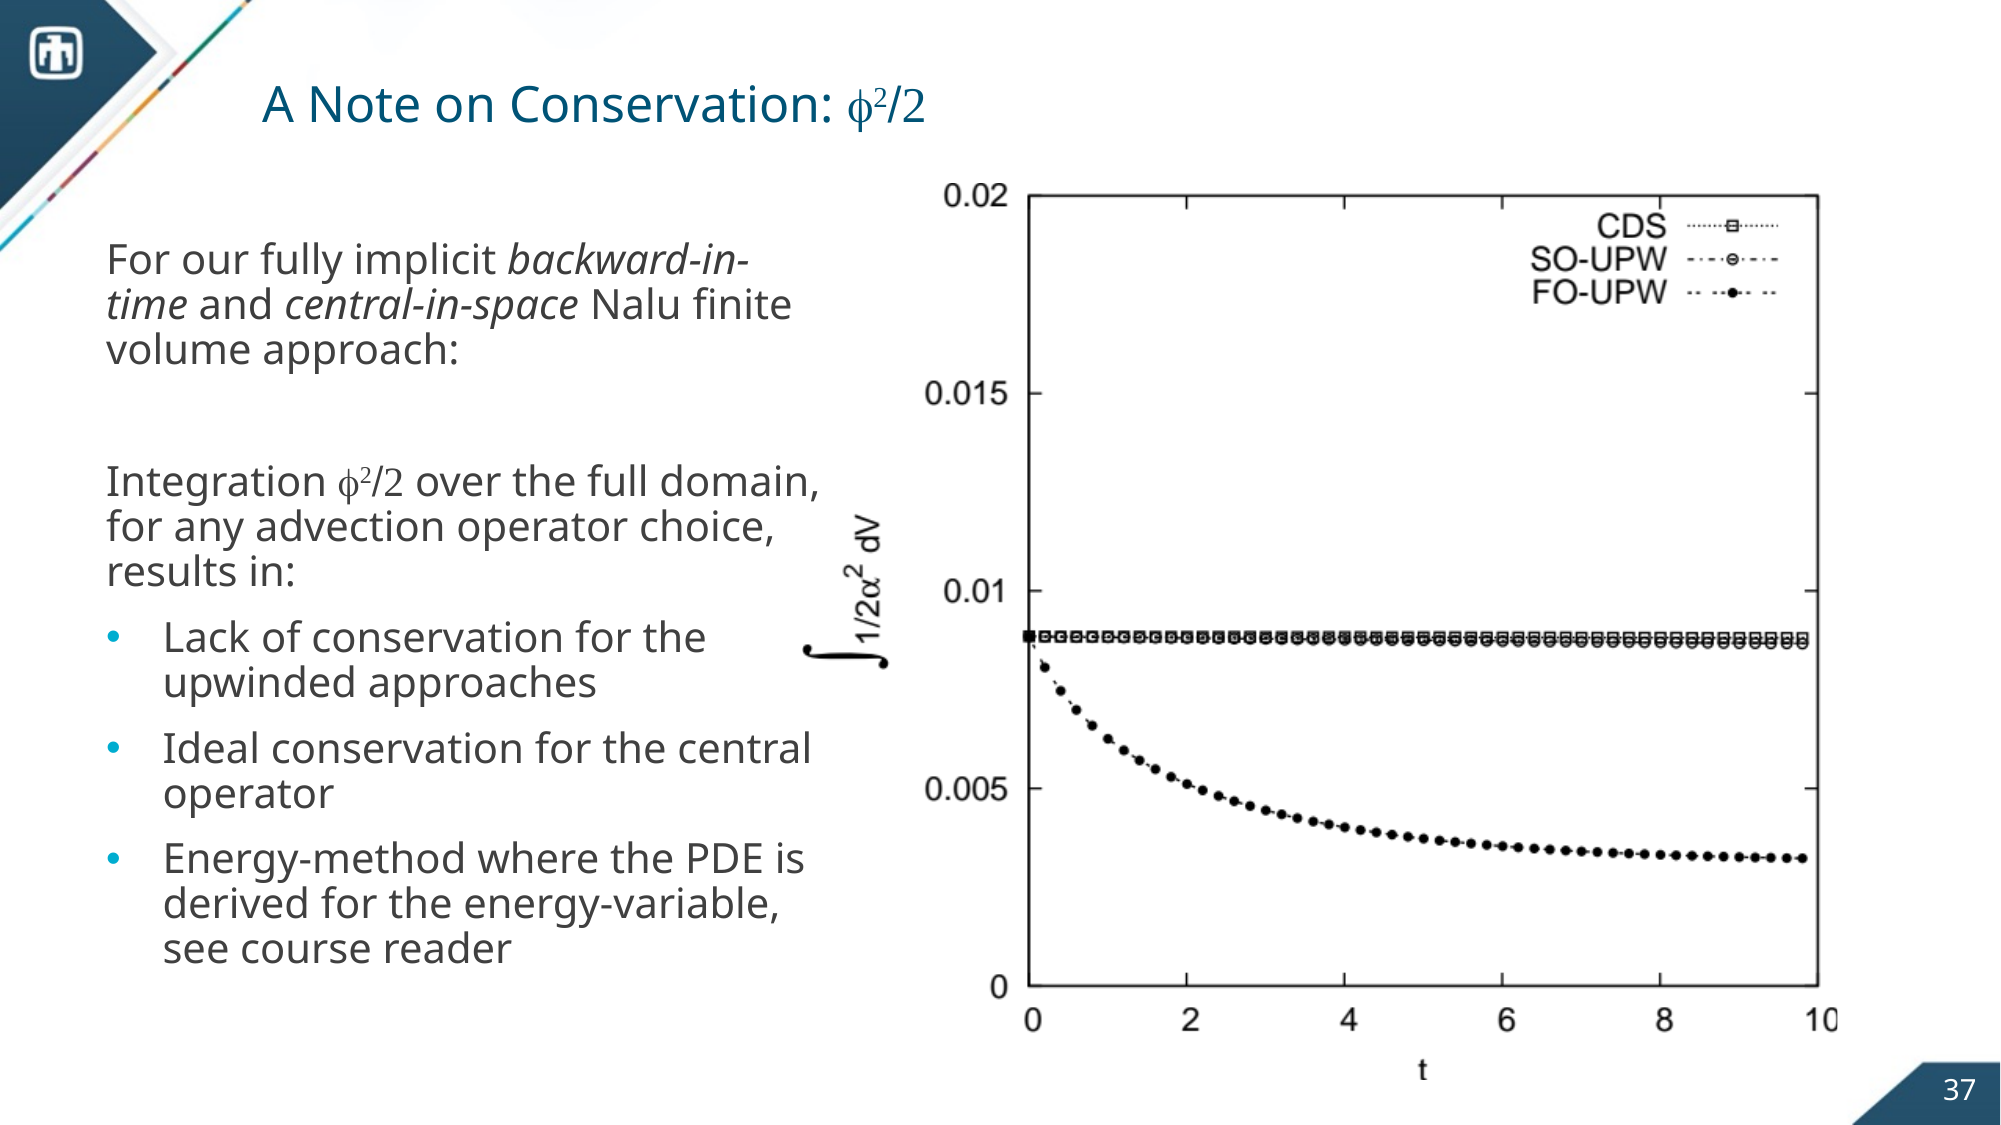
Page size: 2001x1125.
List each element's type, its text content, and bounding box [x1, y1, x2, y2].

picture [0, 0, 2001, 1125]
title A Note on Conservation: f2/2 [262, 42, 1919, 170]
list For our fully implicit backward-in-time and central-in-space Nalu finite volume approach: Integration f2/2 over the full domain, for any advection operator choice, results in: Lack of conservation for the upwinded approaches Ideal conservation for the central operator Energy-method where the PDE is derived for the energy-variable, see course reader [106, 231, 801, 1080]
slide_number 37 [1919, 1061, 2000, 1122]
